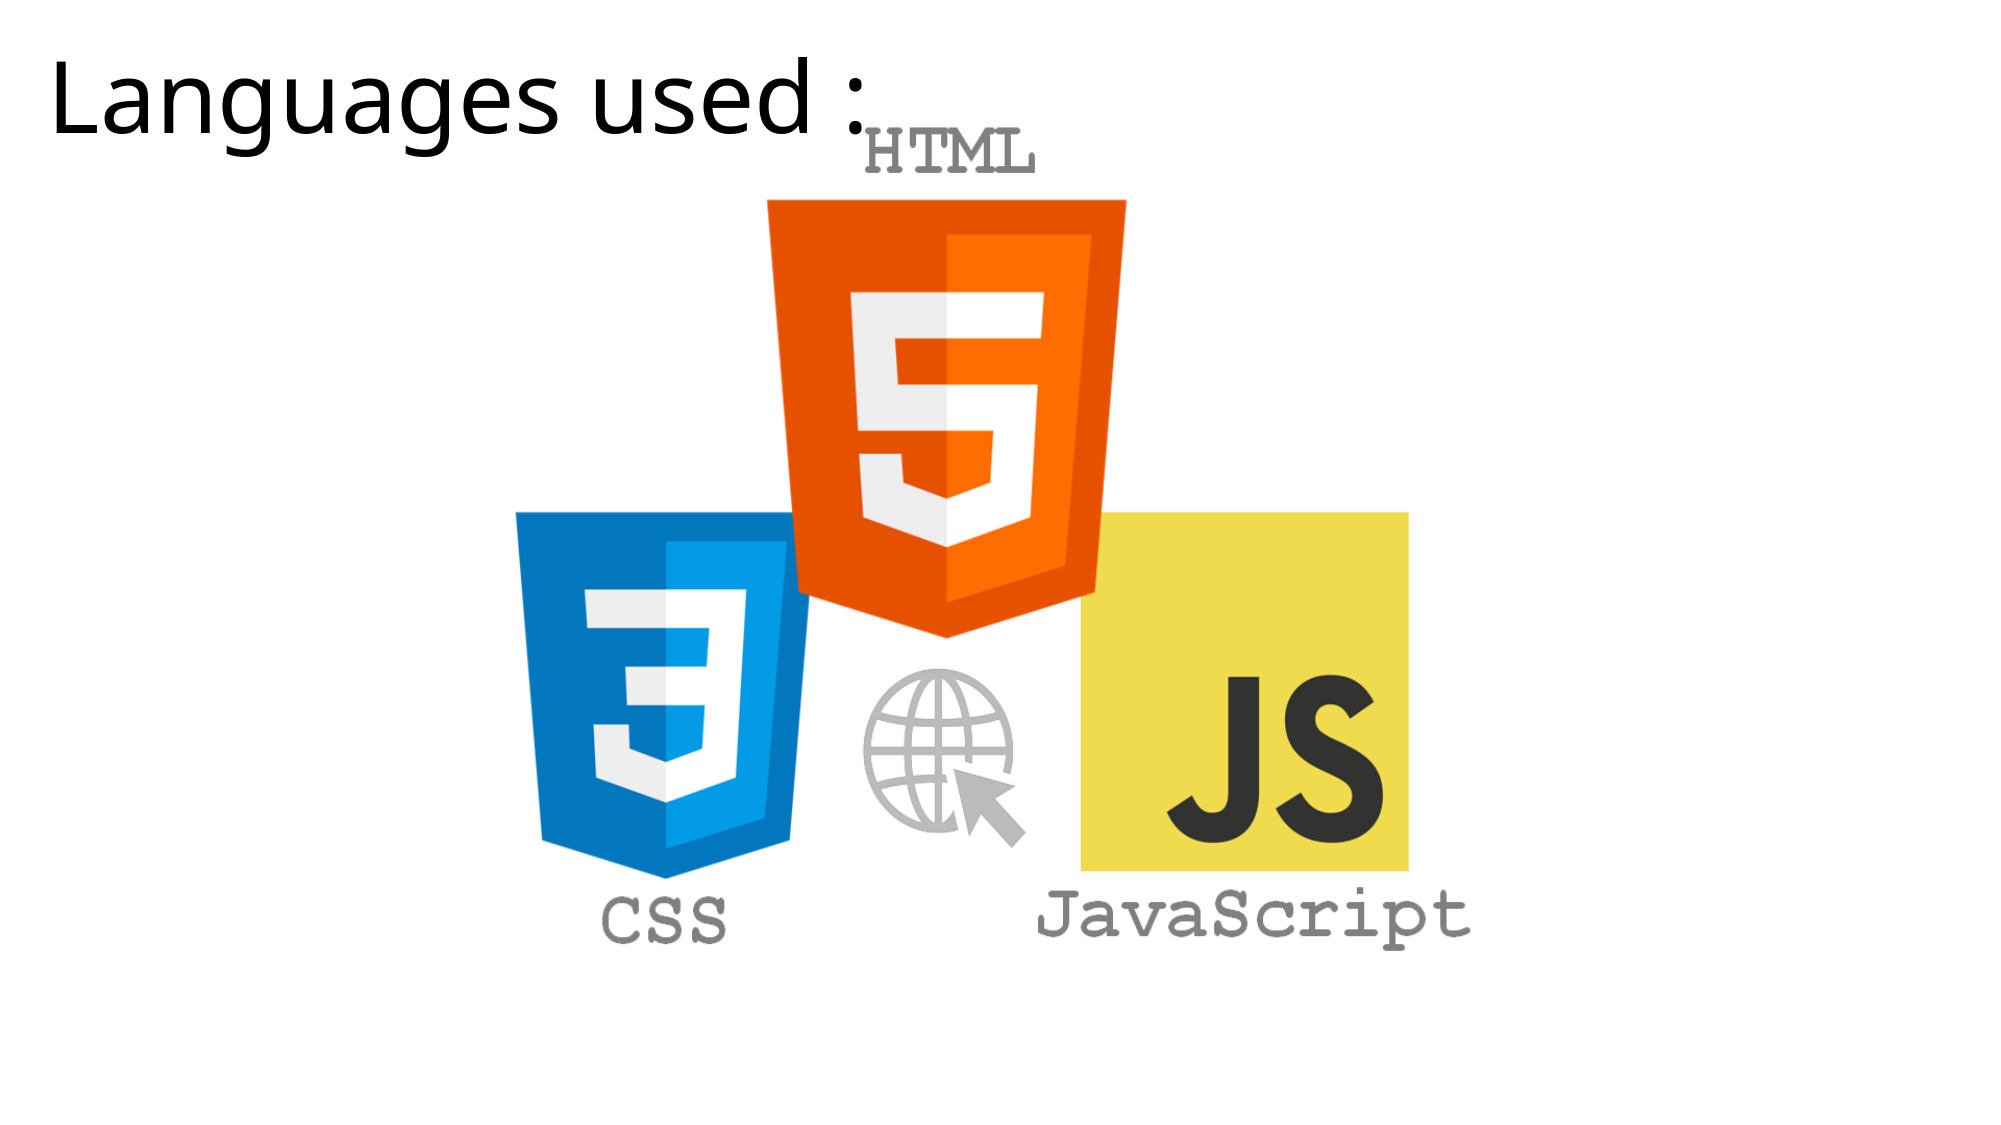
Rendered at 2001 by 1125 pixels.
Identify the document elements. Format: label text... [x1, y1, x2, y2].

picture [0, 0, 2001, 1125]
text_box Languages used : [33, 26, 1084, 162]
